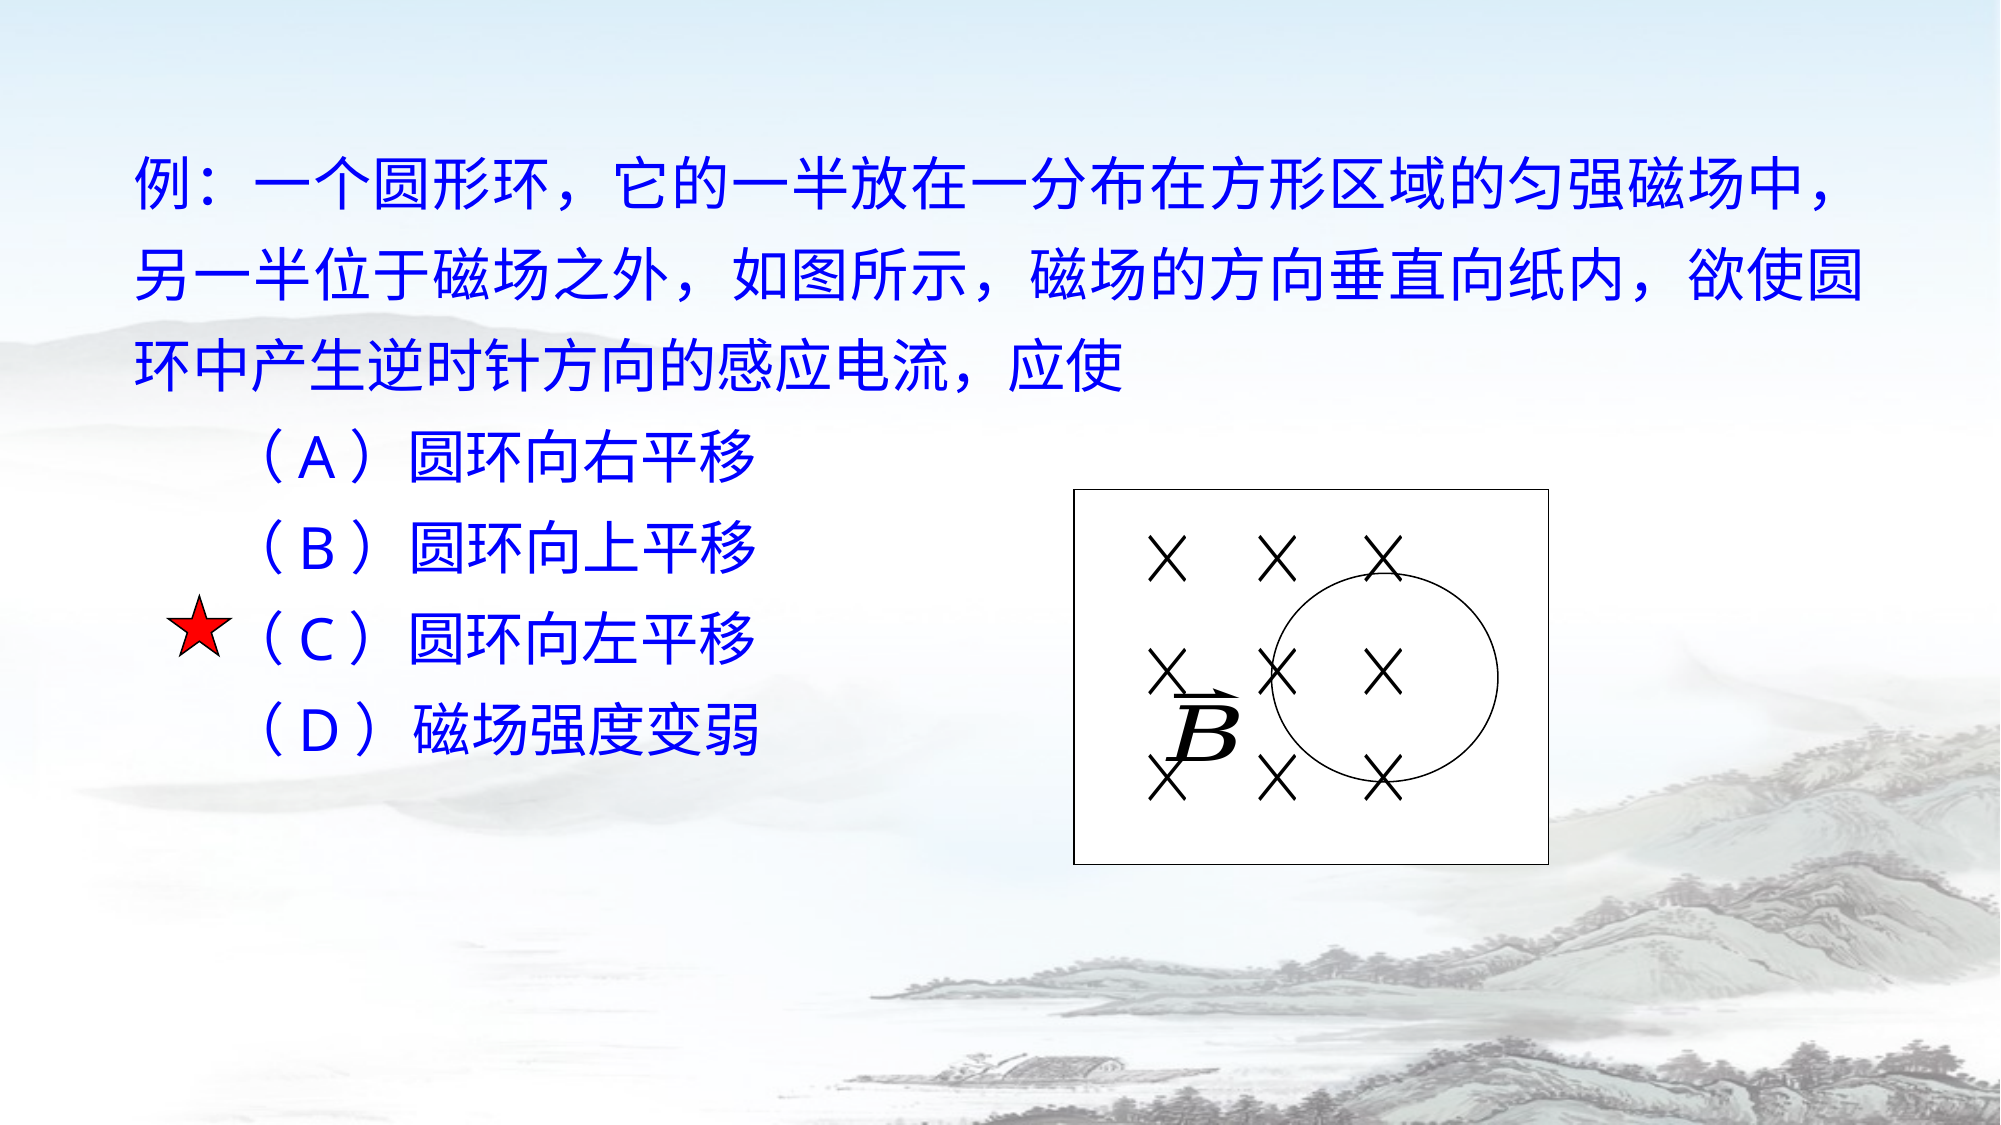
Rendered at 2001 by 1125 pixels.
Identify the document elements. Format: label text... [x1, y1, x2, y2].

text_box [1073, 489, 1549, 865]
text_box [0, 0, 2000, 1125]
text_box 例：一个圆形环，它的一半放在一分布在方形区域的匀强磁场中，另一半位于磁场之外，如图所示，磁场的方向垂直向纸内，欲使圆环中产生逆时针方向的感应电流，应使 （A）圆环向右平移 （B）圆环向上平移 （C）圆环向左平移 （D）磁场强度变弱 [119, 119, 1880, 771]
text_box [168, 595, 231, 656]
